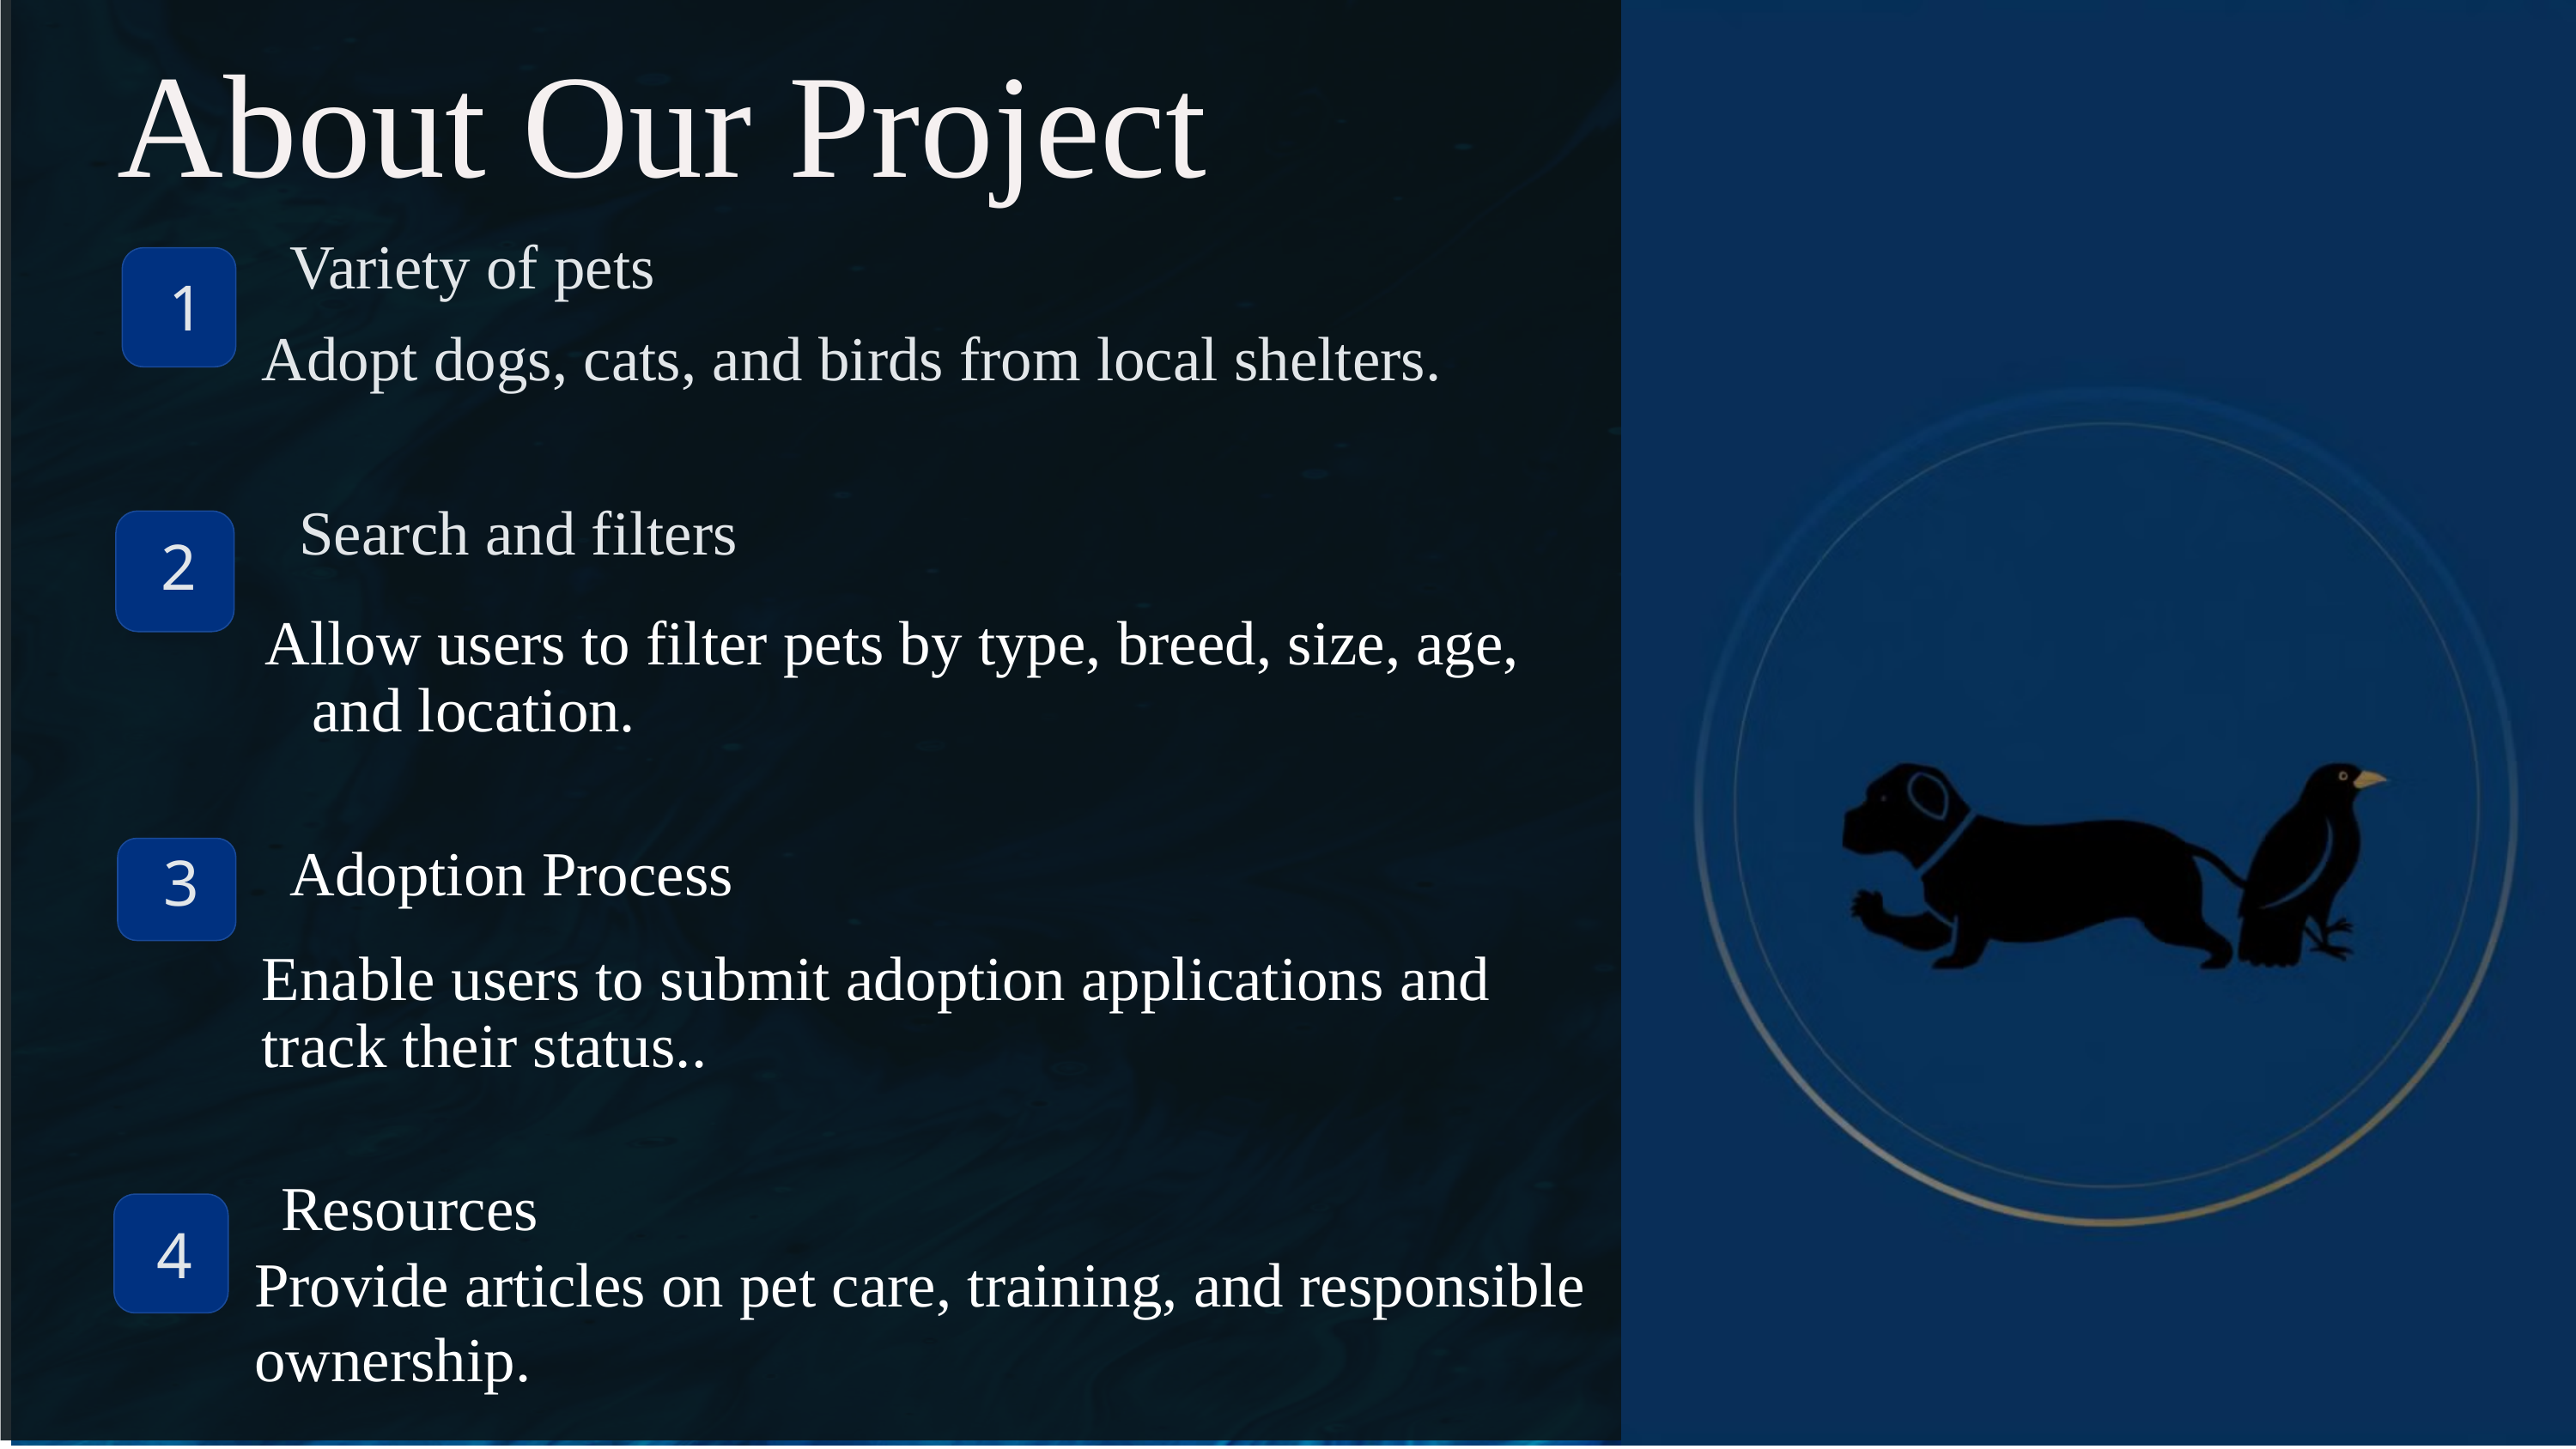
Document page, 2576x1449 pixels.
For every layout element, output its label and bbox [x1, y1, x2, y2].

text_box [261, 945, 1497, 1132]
text_box [264, 609, 1594, 891]
text_box [297, 501, 856, 608]
text_box [161, 532, 197, 597]
text_box [289, 237, 819, 304]
text_box [0, 0, 2576, 1440]
text_box [278, 841, 833, 944]
text_box [168, 273, 197, 338]
text_box [114, 510, 235, 633]
text_box [280, 1175, 674, 1250]
text_box [155, 855, 203, 1012]
text_box [254, 1252, 1631, 1421]
text_box [116, 837, 237, 942]
text_box [261, 330, 1590, 416]
text_box [121, 246, 237, 368]
text_box [117, 66, 1372, 214]
text_box [112, 1193, 229, 1314]
text_box [155, 1222, 192, 1286]
